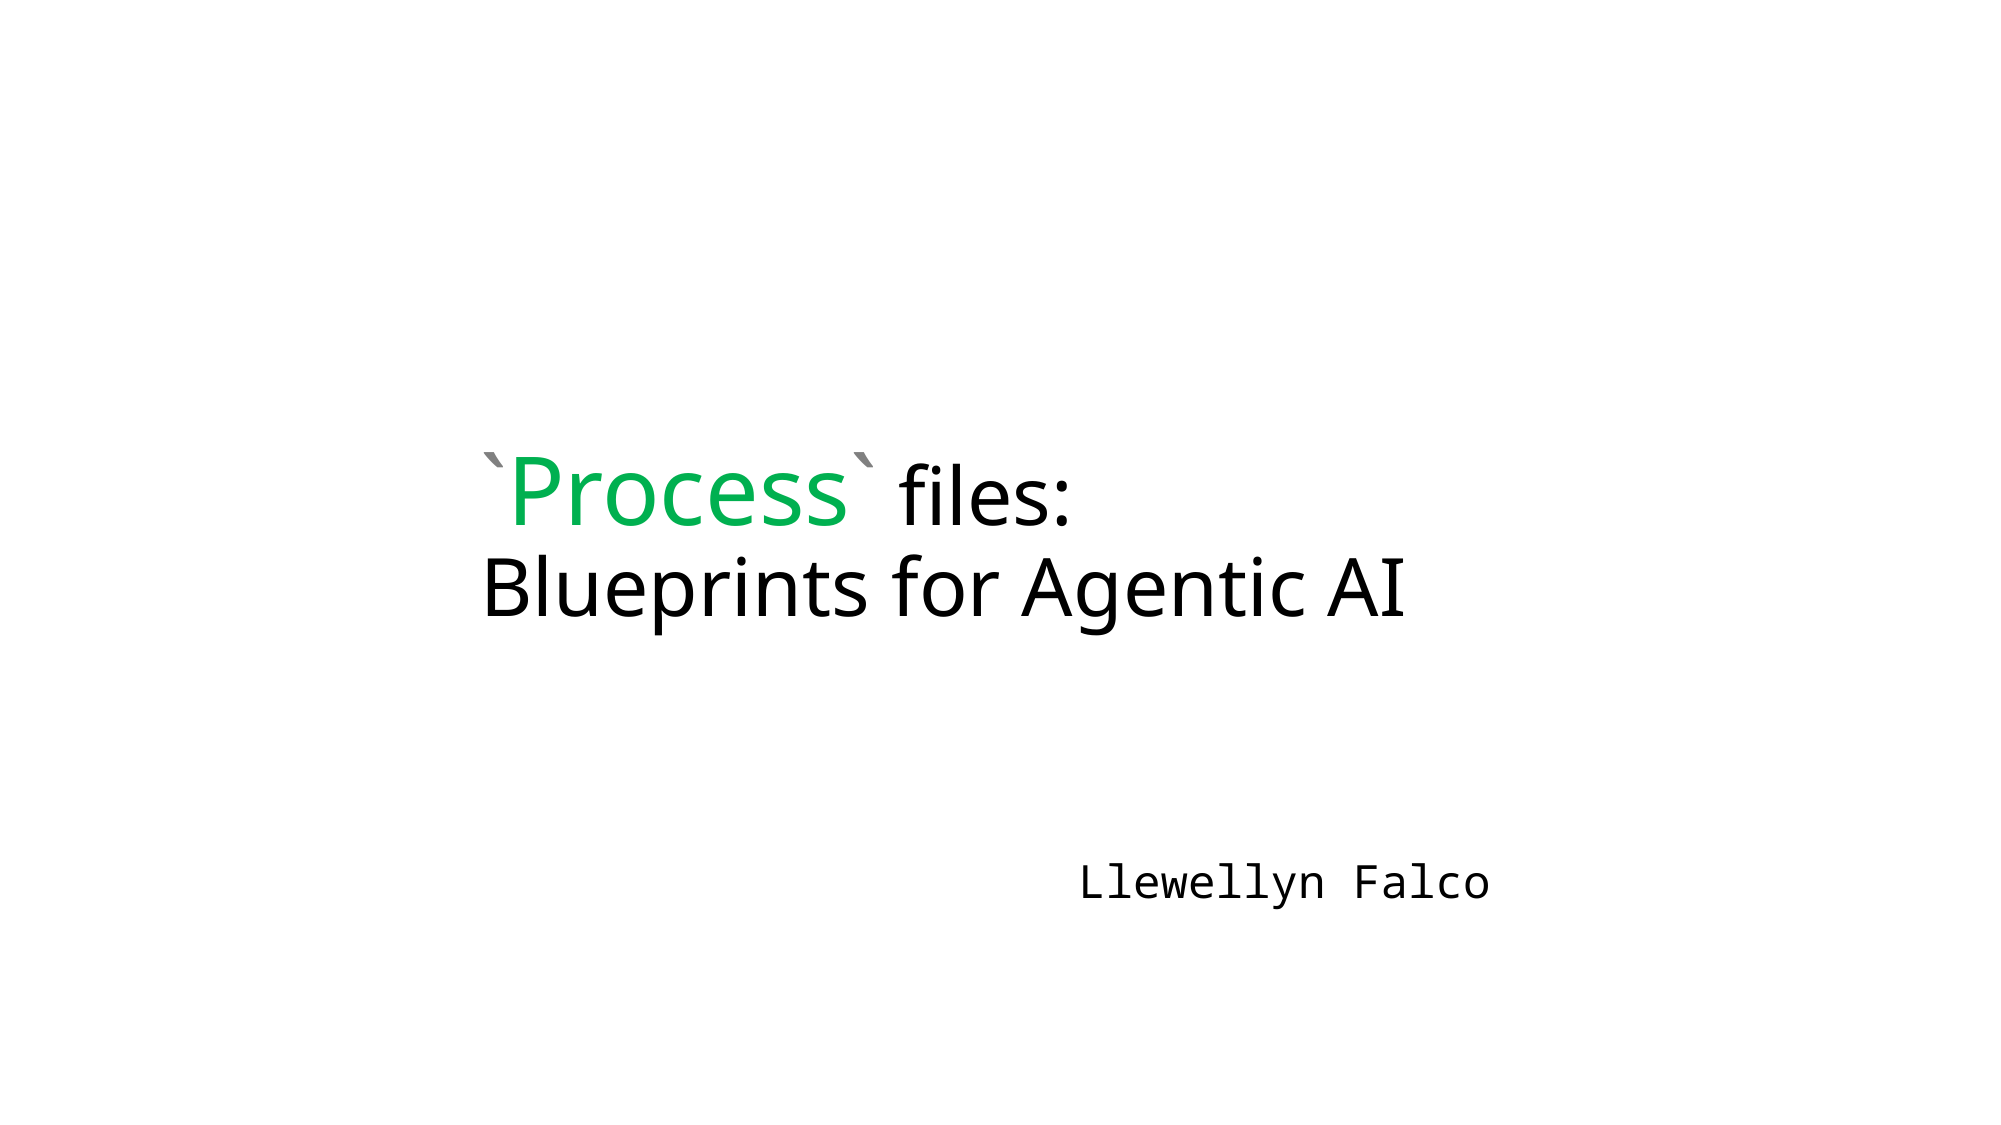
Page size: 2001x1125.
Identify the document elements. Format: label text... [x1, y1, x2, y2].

text_box Llewellyn Falco [1063, 851, 1913, 1104]
text_box `Process` files: Blueprints for Agentic AI [465, 436, 1535, 689]
